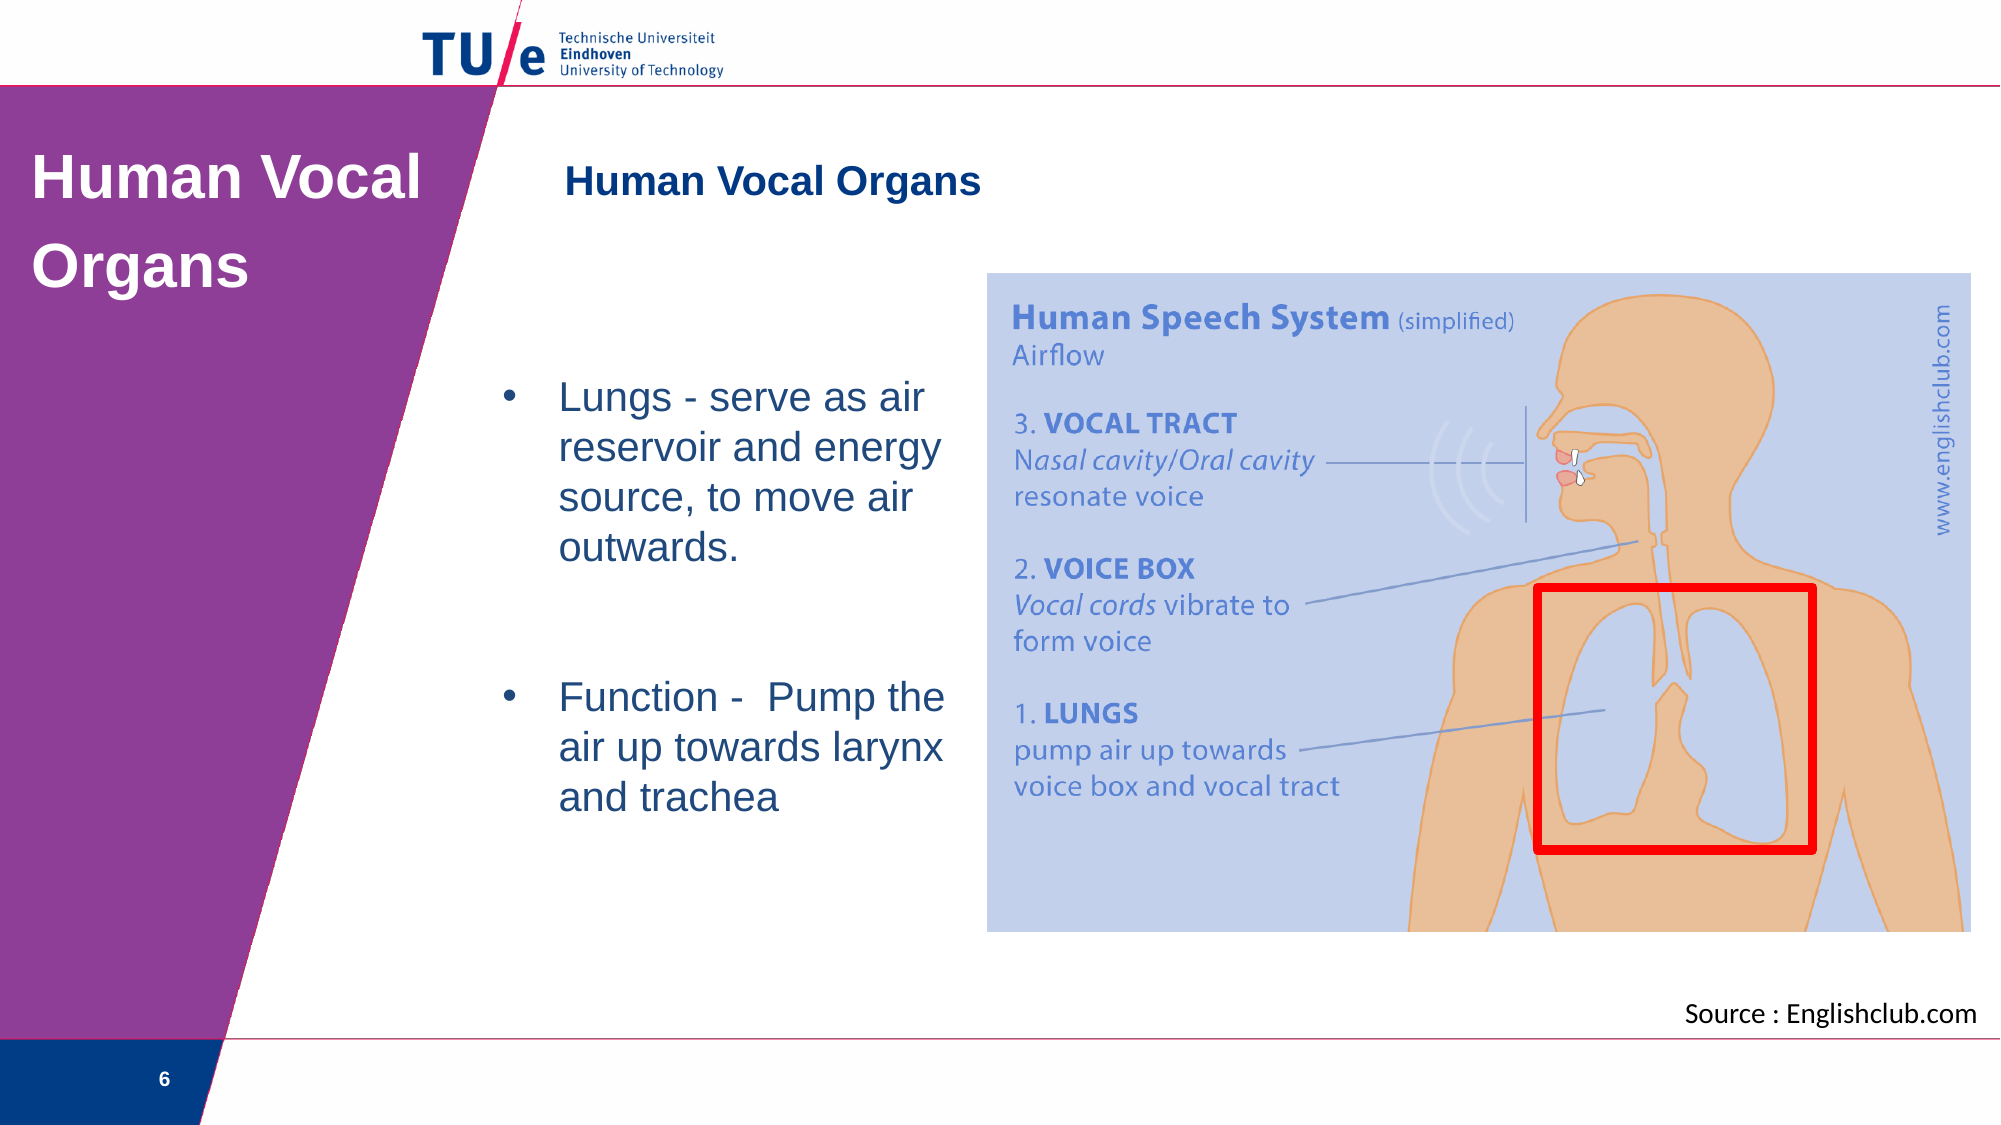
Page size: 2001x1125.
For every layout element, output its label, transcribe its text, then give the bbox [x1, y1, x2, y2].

text_box Source : Englishclub.com [1670, 987, 1993, 1038]
picture [0, 0, 2000, 1125]
text_box Lungs - serve as air reservoir and energy source, to move air outwards. Function - Pump the air up towards larynx and trachea [487, 312, 982, 928]
text_box Human Vocal Organs [562, 145, 1863, 204]
slide_number 6 [152, 1065, 189, 1125]
title Human Vocal Organs [29, 120, 458, 311]
